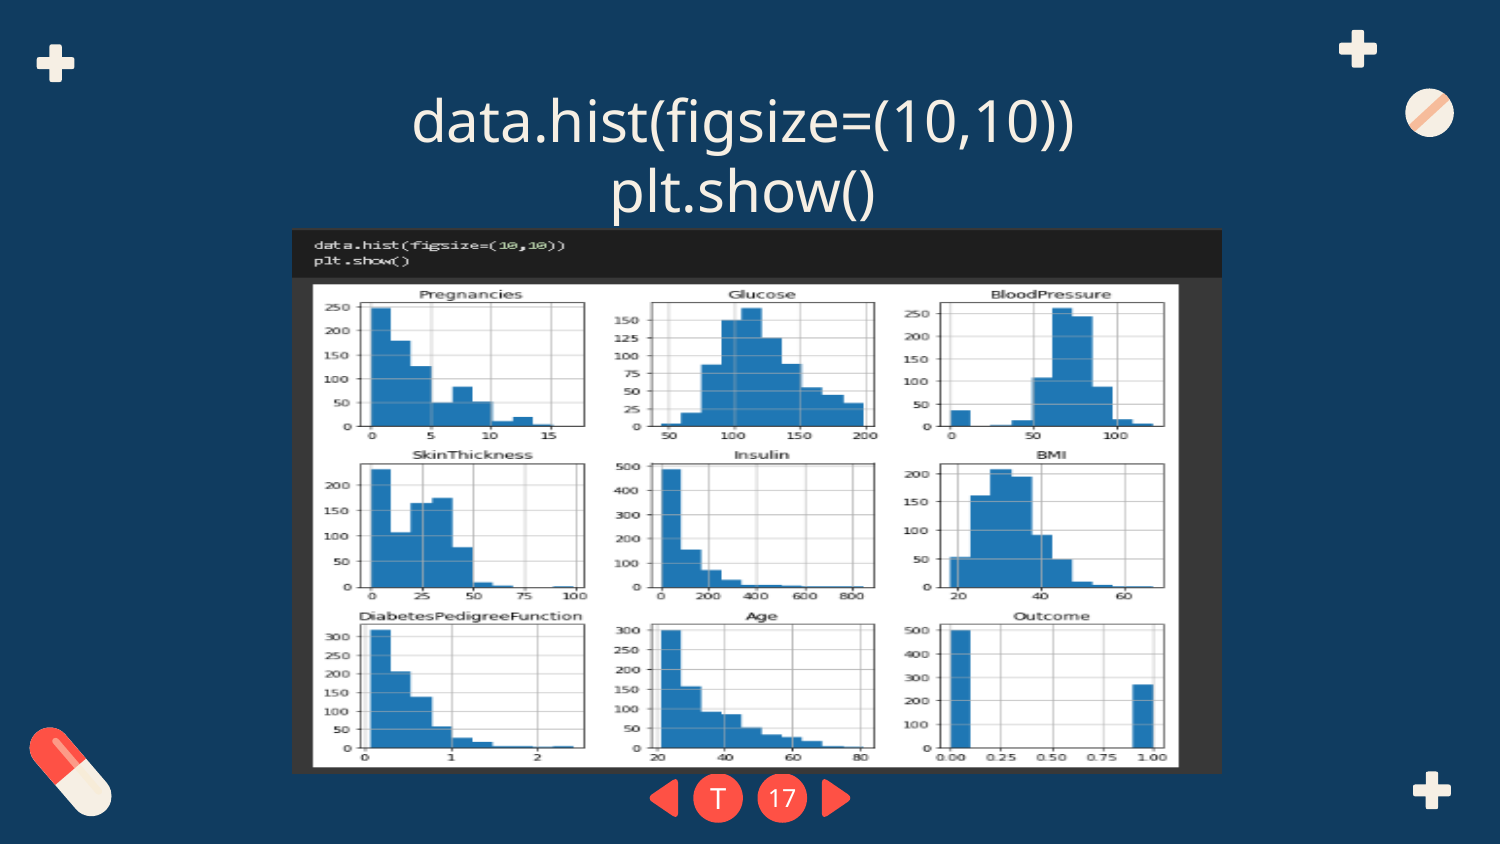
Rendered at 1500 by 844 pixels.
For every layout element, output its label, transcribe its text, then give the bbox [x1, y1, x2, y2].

text_box [821, 782, 851, 817]
title data.hist(figsize=(10,10)) plt.show() [82, 69, 1404, 166]
text_box [649, 782, 679, 817]
picture [292, 227, 1222, 774]
text_box 17 [757, 782, 808, 823]
text_box T [693, 782, 743, 823]
